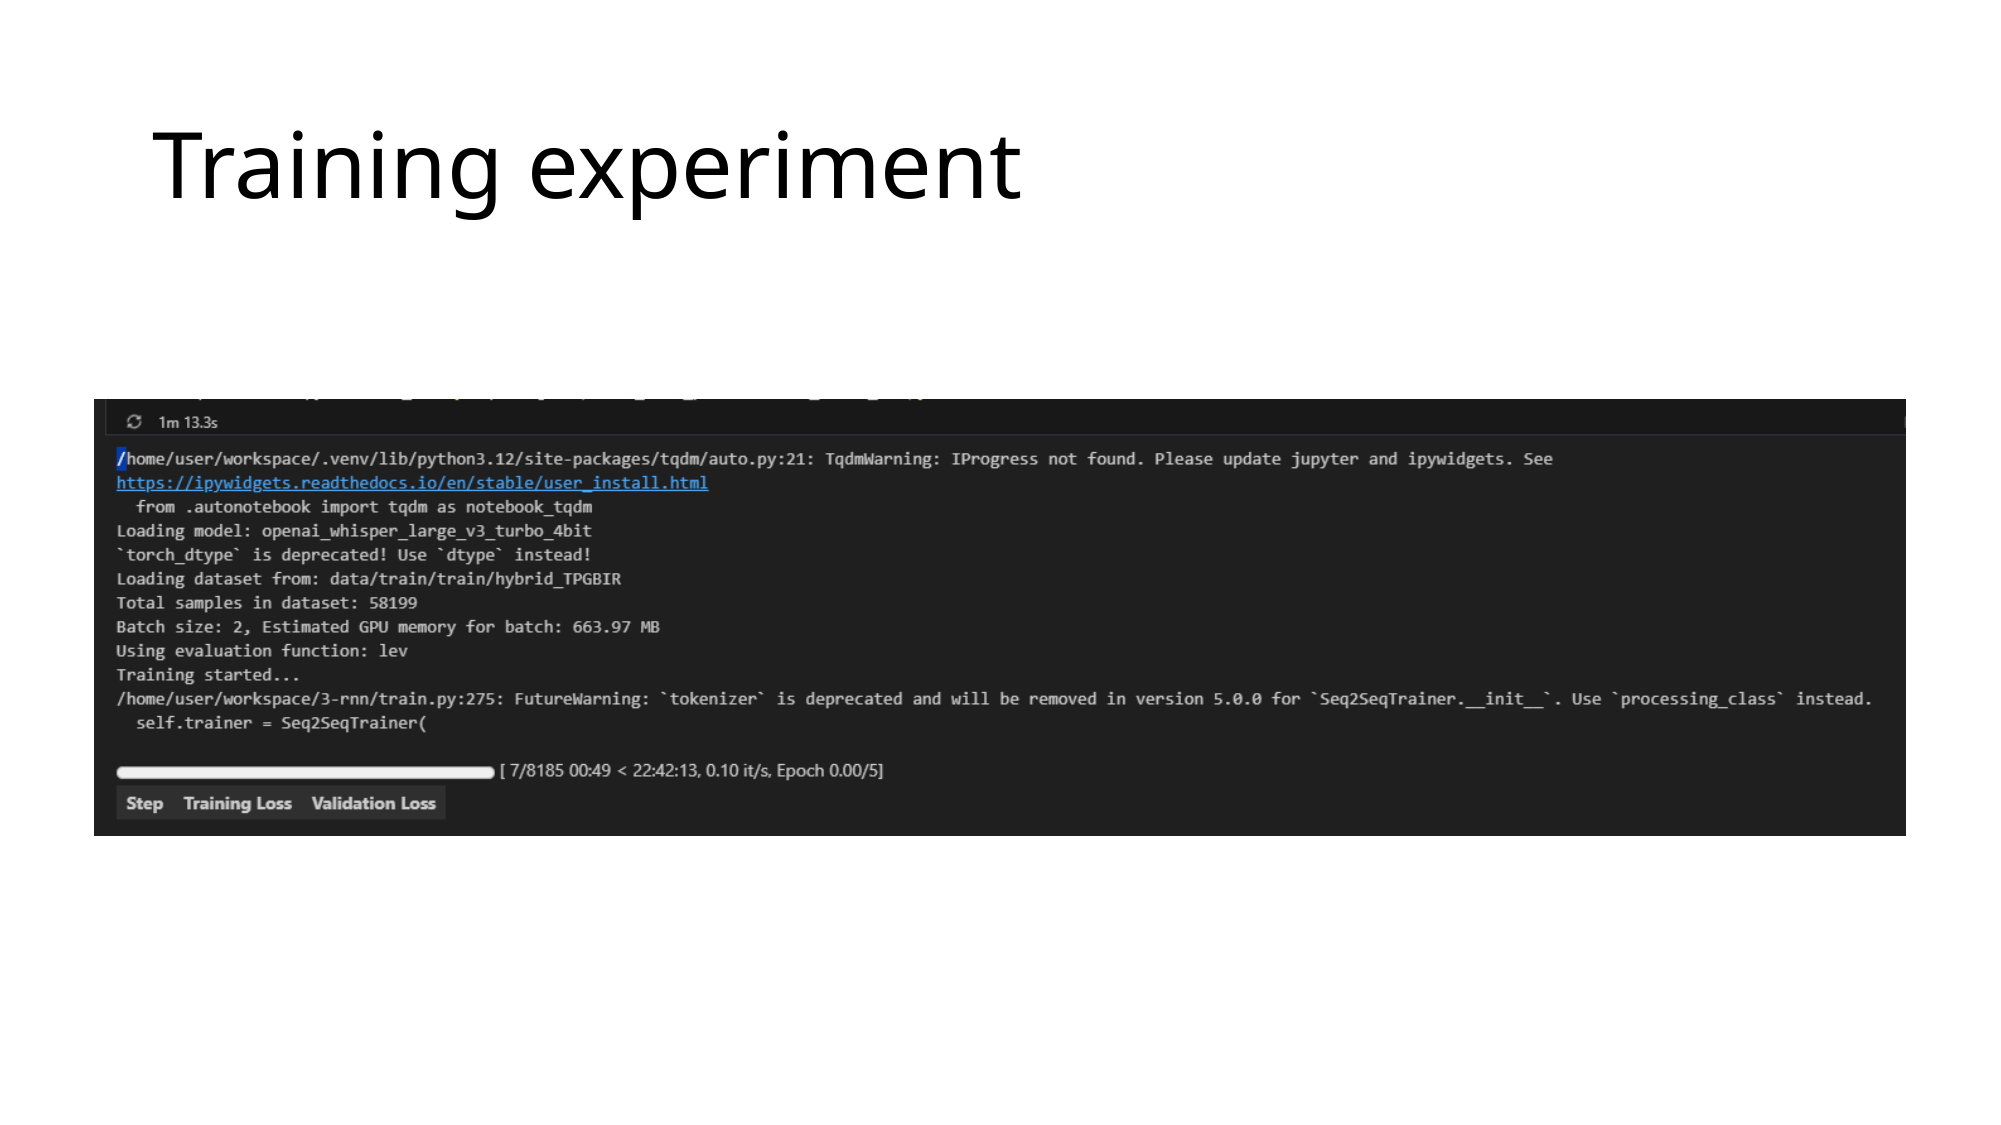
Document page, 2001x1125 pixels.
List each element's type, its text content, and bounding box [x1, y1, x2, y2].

picture [94, 398, 1906, 836]
title Training experiment [137, 59, 1863, 278]
